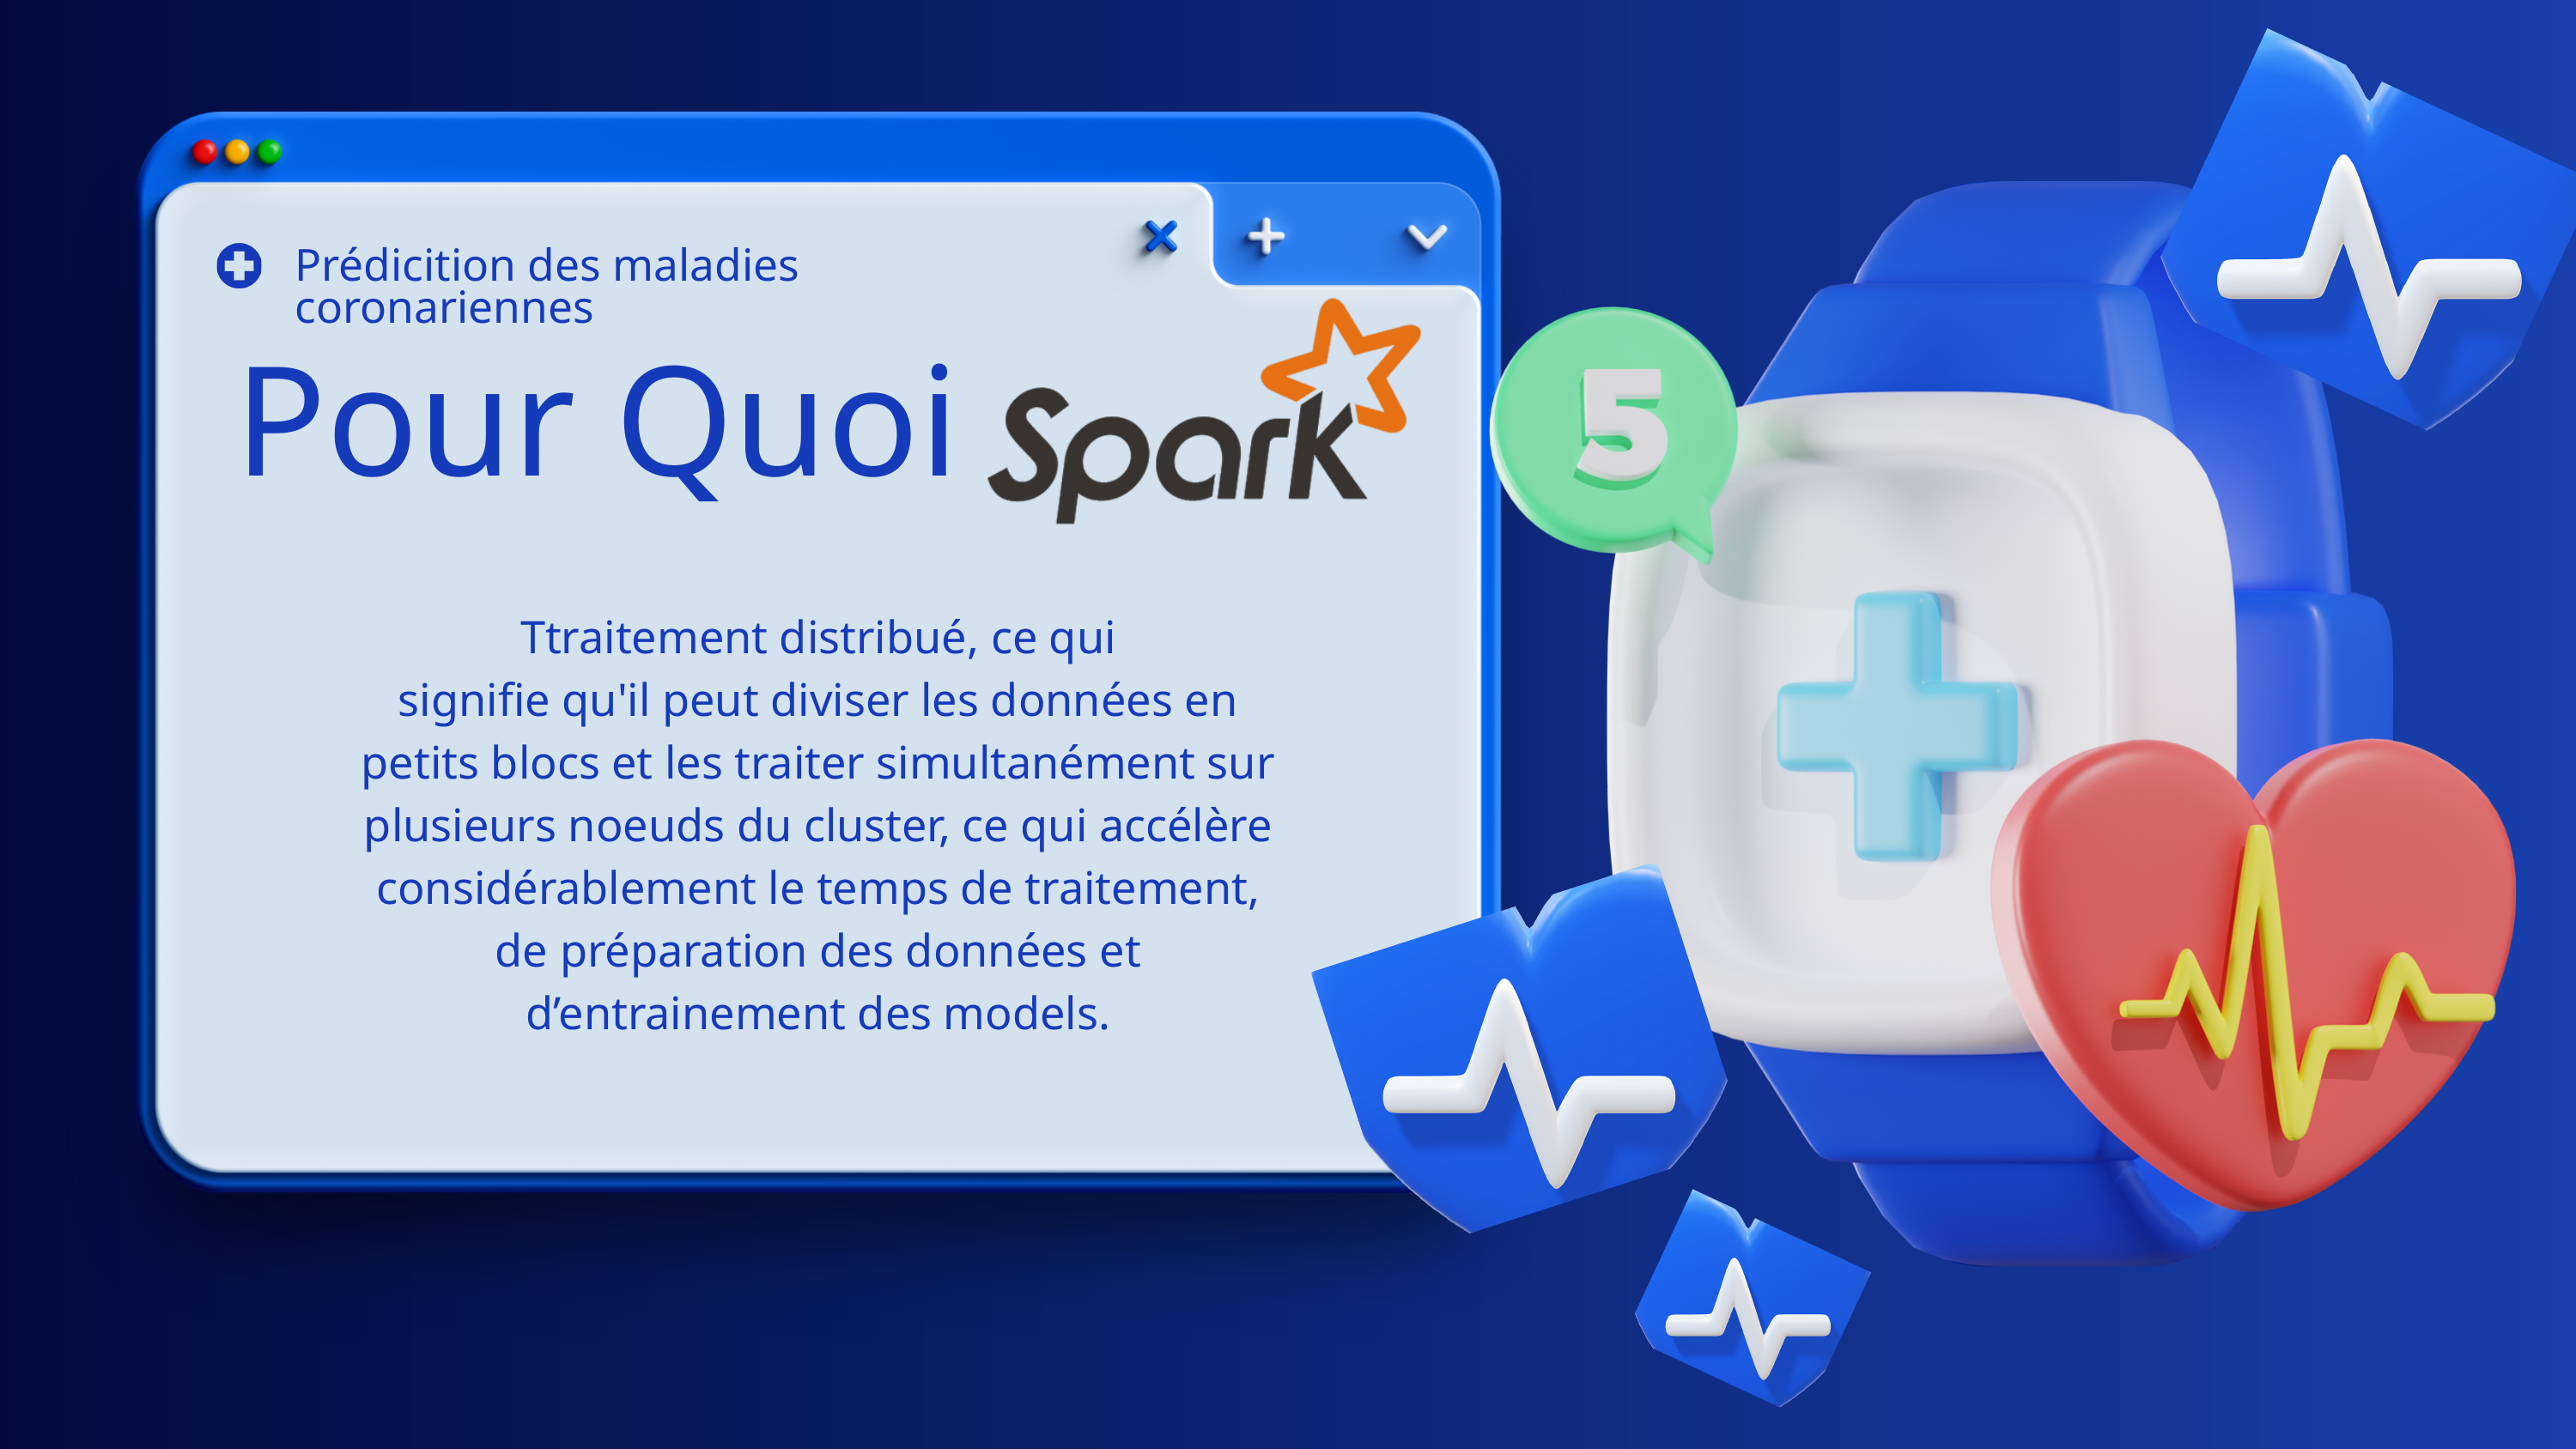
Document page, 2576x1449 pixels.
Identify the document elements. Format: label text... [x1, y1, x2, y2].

text_box [1310, 860, 1748, 1256]
text_box Pour Quoi [216, 385, 806, 507]
text_box [63, 112, 1574, 1337]
text_box [1625, 1189, 1872, 1419]
text_box Ttraitement distribué, ce qui signifie qu'il peut diviser les données en petits blocs et les traiter simultanément sur plusieurs noeuds du cluster, ce qui accélère considérablement le temps de traitement, de préparation des données et d’entrainement des models. [349, 599, 1289, 1101]
text_box [806, 294, 1574, 608]
text_box [216, 243, 262, 288]
text_box [1489, 181, 2517, 1268]
text_box [2142, 27, 2576, 452]
text_box Prédicition des maladies coronariennes [295, 247, 1072, 333]
